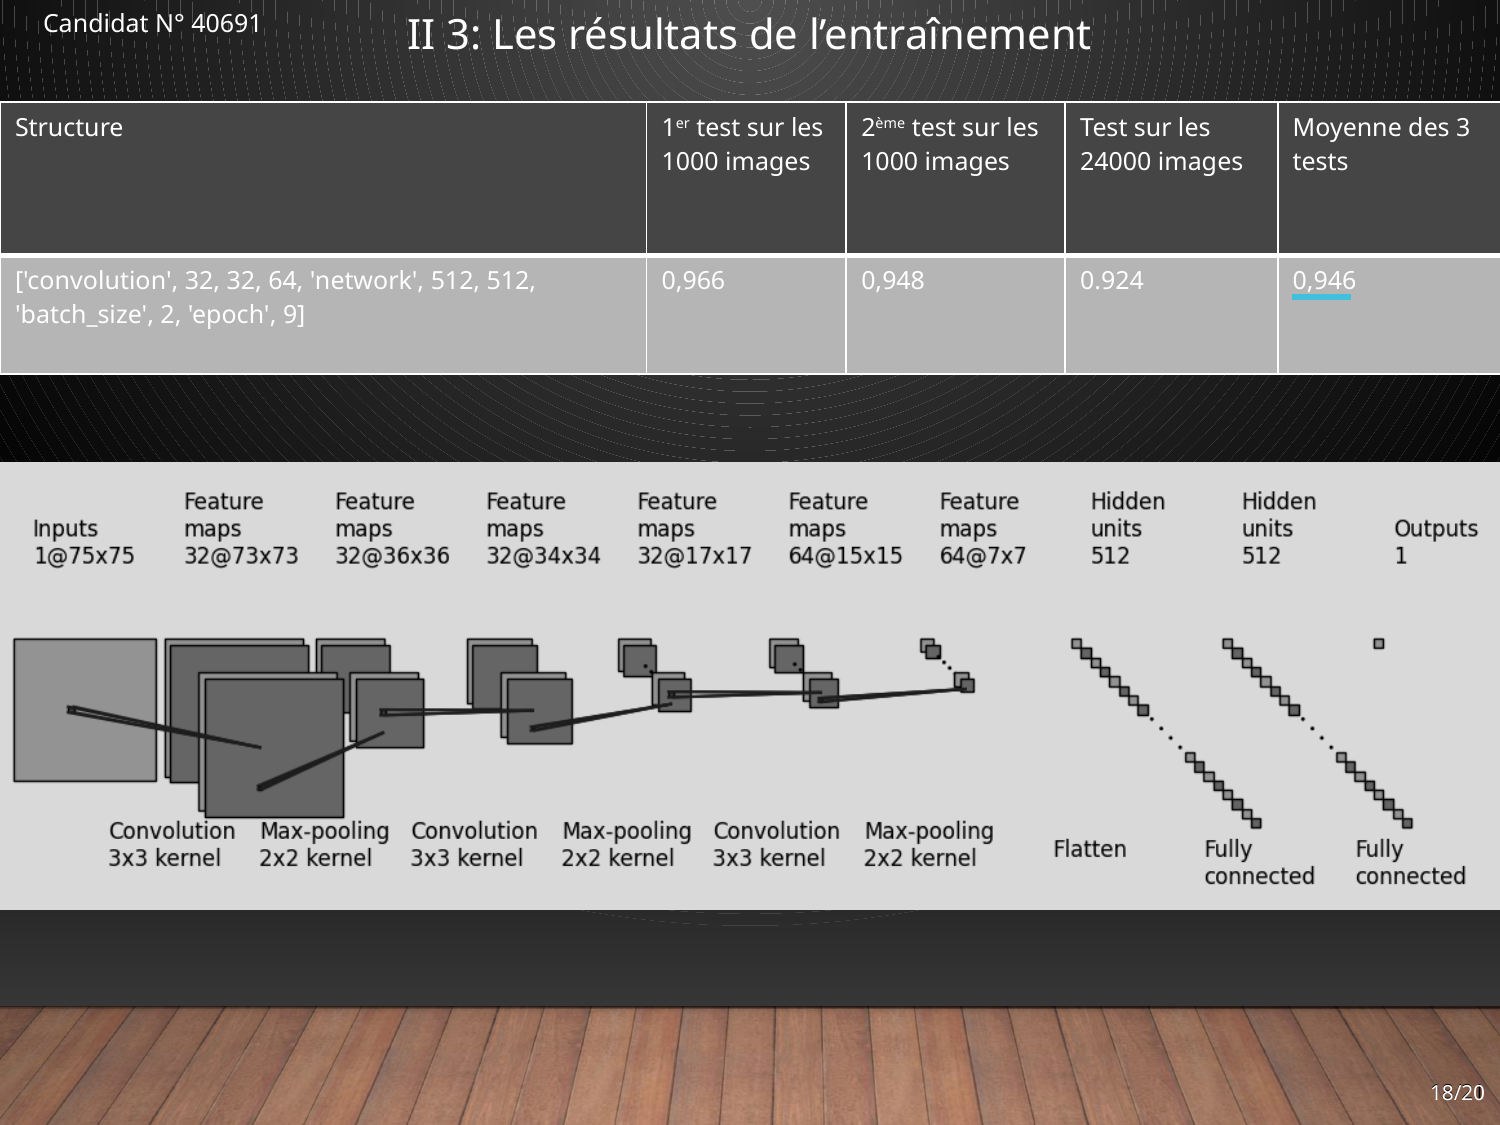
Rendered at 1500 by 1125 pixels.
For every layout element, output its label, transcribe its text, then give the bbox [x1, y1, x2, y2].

table_header Structure [1, 103, 646, 253]
table_header 2ème test sur les 1000 images [847, 103, 1064, 253]
table_cell 0,946 [1279, 258, 1500, 373]
picture [0, 461, 1500, 910]
text_box 18/20 [1408, 1062, 1500, 1125]
text_box II 3: Les résultats de l’entraînement [392, 0, 1108, 65]
picture [0, 1006, 1500, 1125]
text_box Candidat N° 40691 [28, 0, 478, 45]
table_header 1er test sur les 1000 images [647, 103, 845, 253]
table_header Test sur les 24000 images [1066, 103, 1277, 253]
table_cell 0,966 [647, 258, 845, 373]
table_cell ['convolution', 32, 32, 64, 'network', 512, 512, 'batch_size', 2, 'epoch', 9] [1, 258, 646, 373]
table_header Moyenne des 3 tests [1279, 103, 1500, 253]
table_cell 0.924 [1066, 258, 1277, 373]
table_cell 0,948 [847, 258, 1064, 373]
